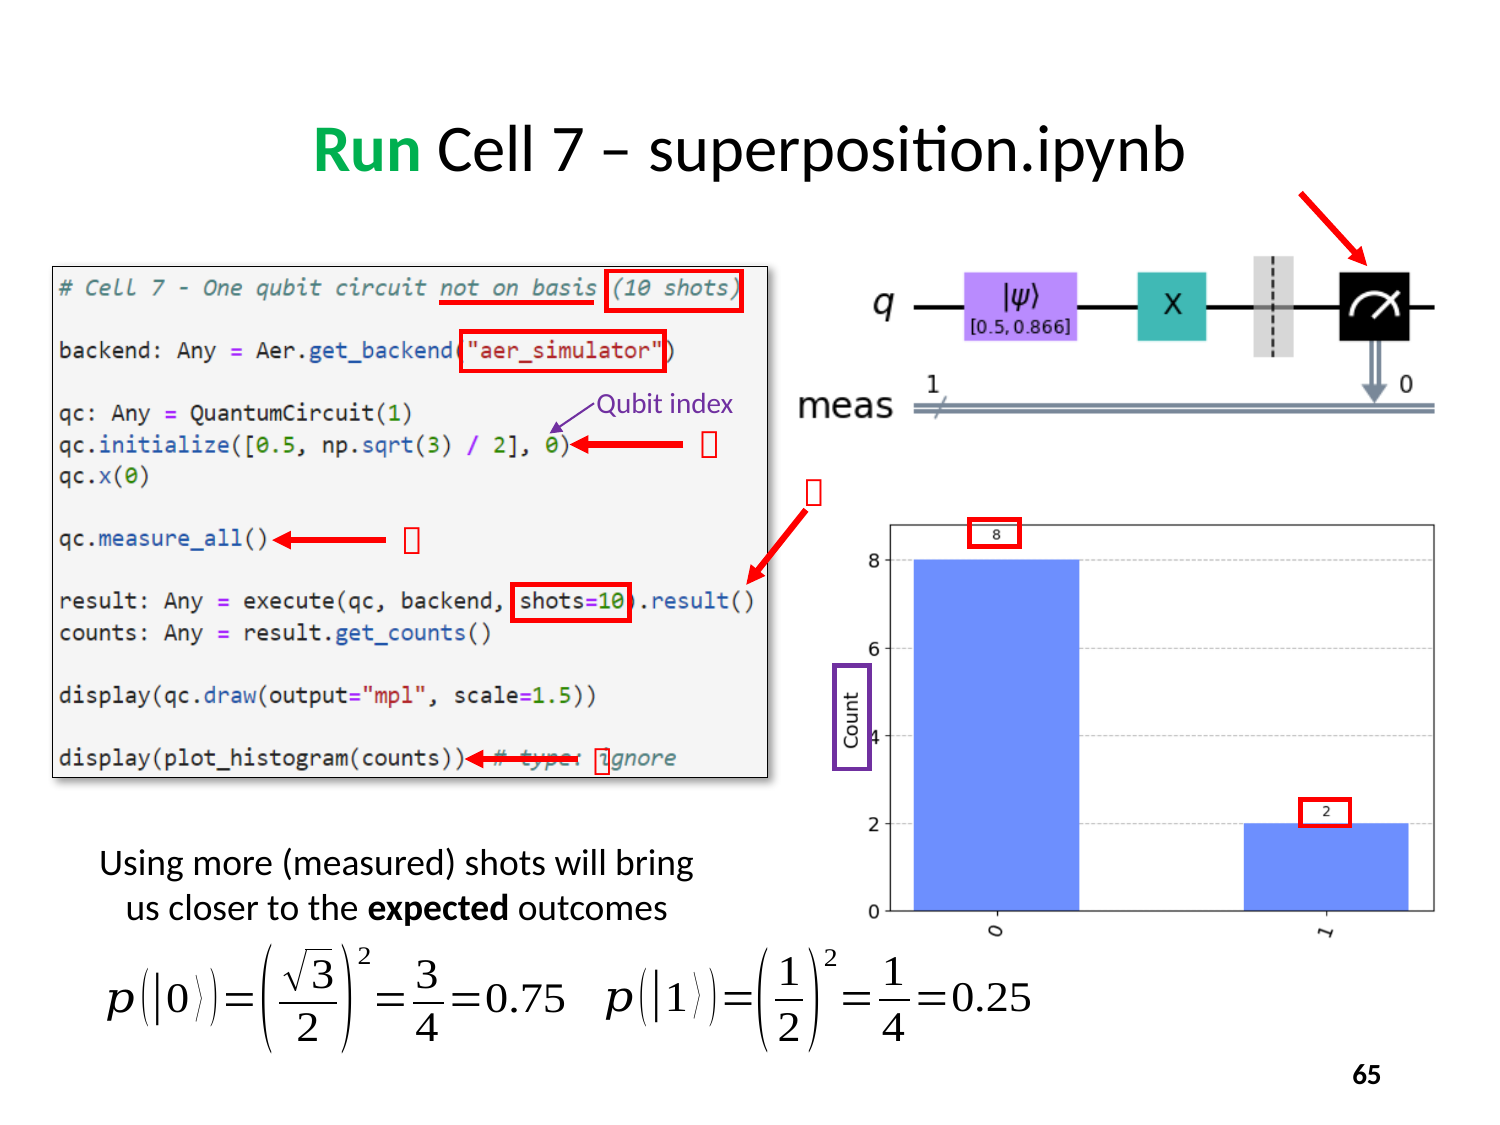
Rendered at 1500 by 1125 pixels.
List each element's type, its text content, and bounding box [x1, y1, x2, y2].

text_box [1300, 193, 1368, 267]
title Run Cell 7 – superposition.ipynb [103, 59, 1397, 241]
picture [835, 509, 1446, 950]
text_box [272, 509, 449, 571]
picture [52, 265, 768, 778]
text_box Using more (measured) shots will bring us closer to the expected outcomes [79, 830, 714, 936]
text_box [746, 461, 851, 585]
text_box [464, 730, 640, 792]
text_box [549, 403, 594, 434]
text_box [569, 414, 747, 475]
slide_number 65 [1059, 1042, 1397, 1103]
picture [785, 246, 1466, 439]
